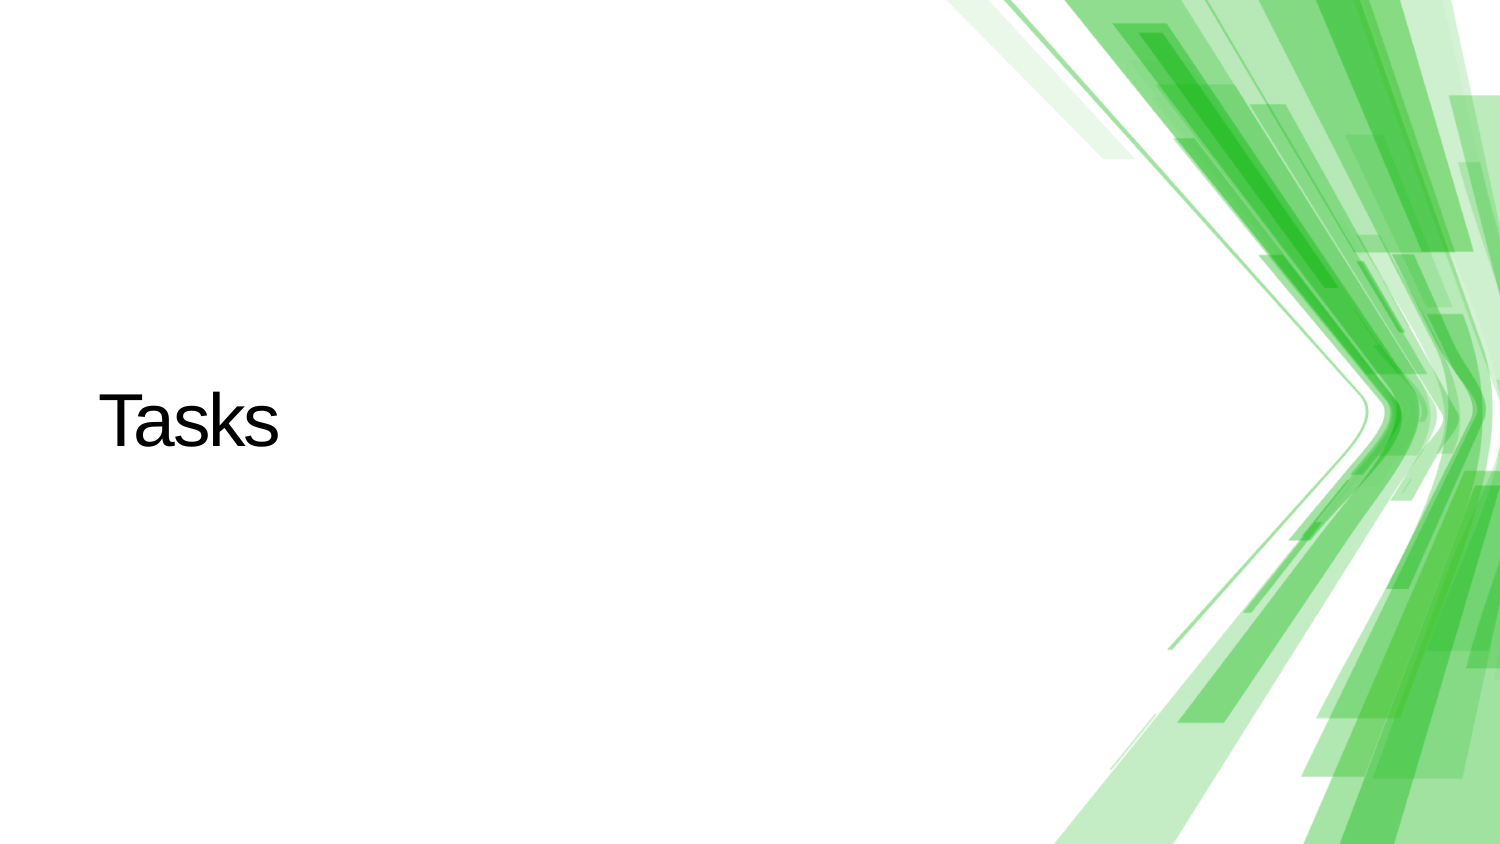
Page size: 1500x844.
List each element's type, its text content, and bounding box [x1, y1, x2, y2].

title Tasks [98, 246, 1046, 599]
picture [945, 0, 1500, 844]
